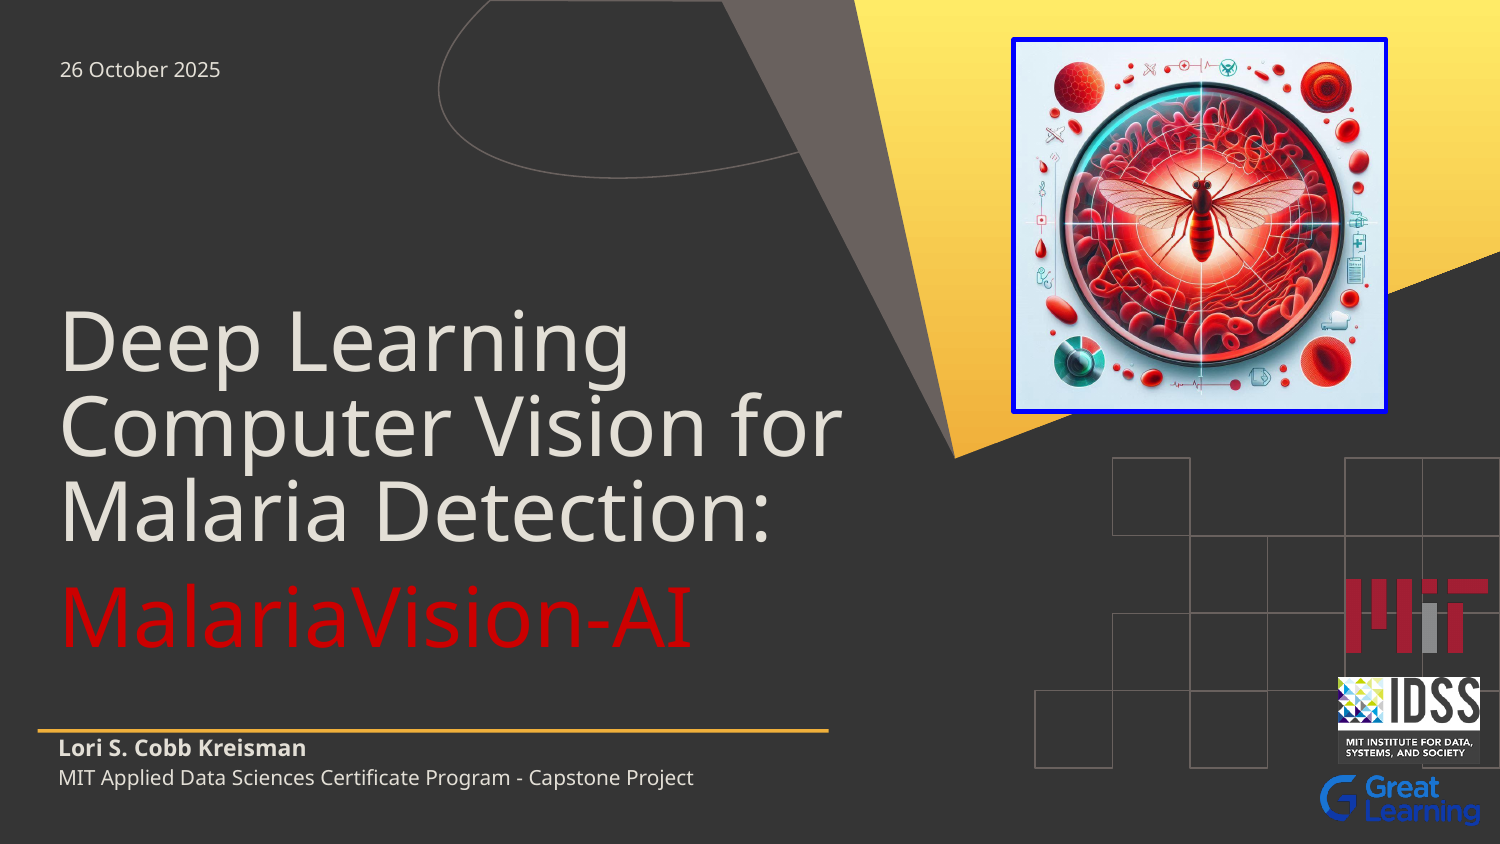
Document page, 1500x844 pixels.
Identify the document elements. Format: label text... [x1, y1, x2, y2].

subtitle 26 October 2025 [44, 37, 298, 97]
title Deep Learning Computer Vision for Malaria Detection: MalariaVision-AI [43, 284, 1017, 680]
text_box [1319, 579, 1488, 826]
picture [1015, 41, 1384, 410]
subtitle Lori S. Cobb Kreisman MIT Applied Data Sciences Certificate Program - Capstone Project [43, 683, 855, 805]
